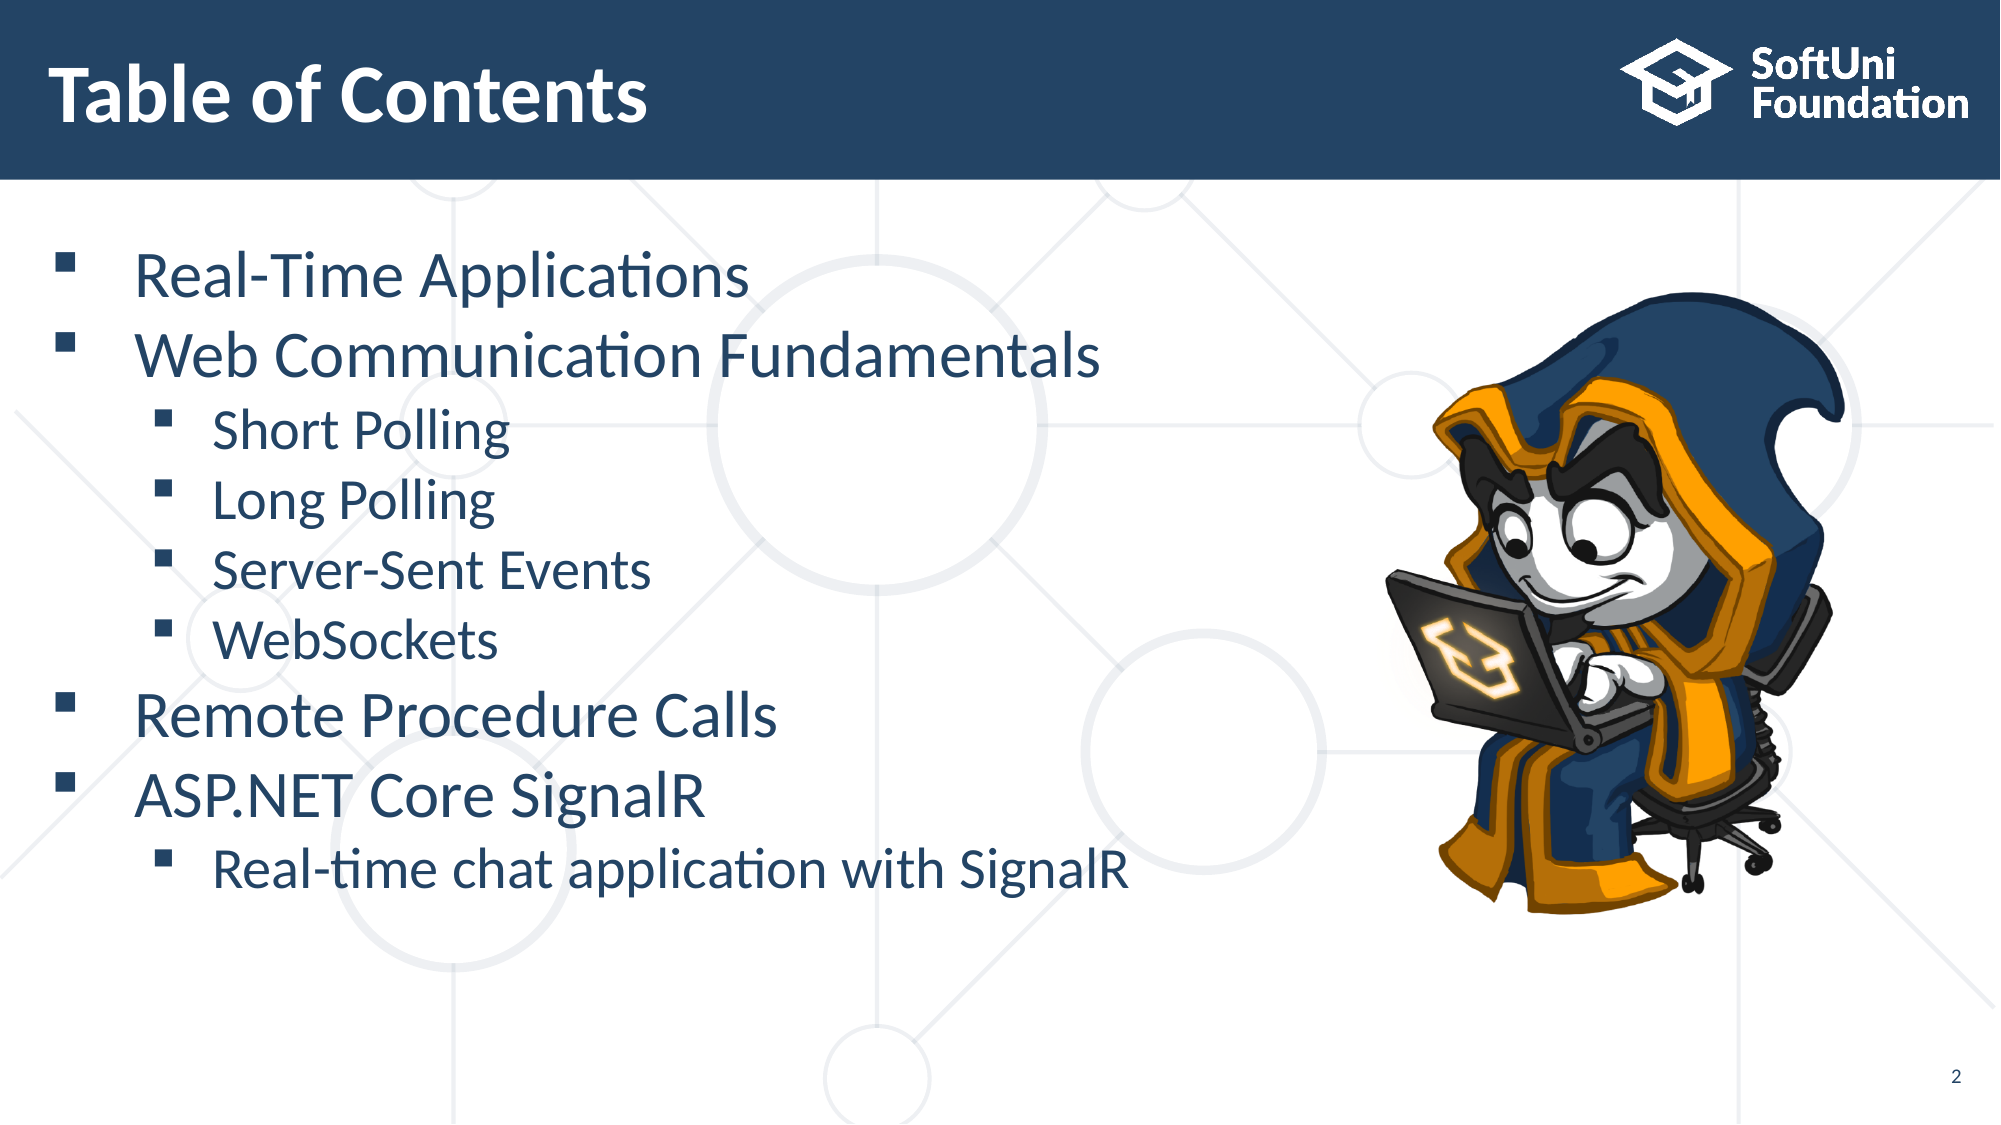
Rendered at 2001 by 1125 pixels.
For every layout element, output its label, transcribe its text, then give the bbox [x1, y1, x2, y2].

title Table of Contents [31, 16, 1591, 162]
picture [1375, 231, 1884, 951]
slide_number 2 [1897, 1049, 1968, 1101]
picture [1619, 38, 1968, 126]
list Real-Time Applications Web Communication Fundamentals Short Polling Long Polling Server-Sent Events WebSockets Remote Procedure Calls ASP.NET Core SignalR Real-time chat application with SignalR [32, 224, 1375, 1050]
